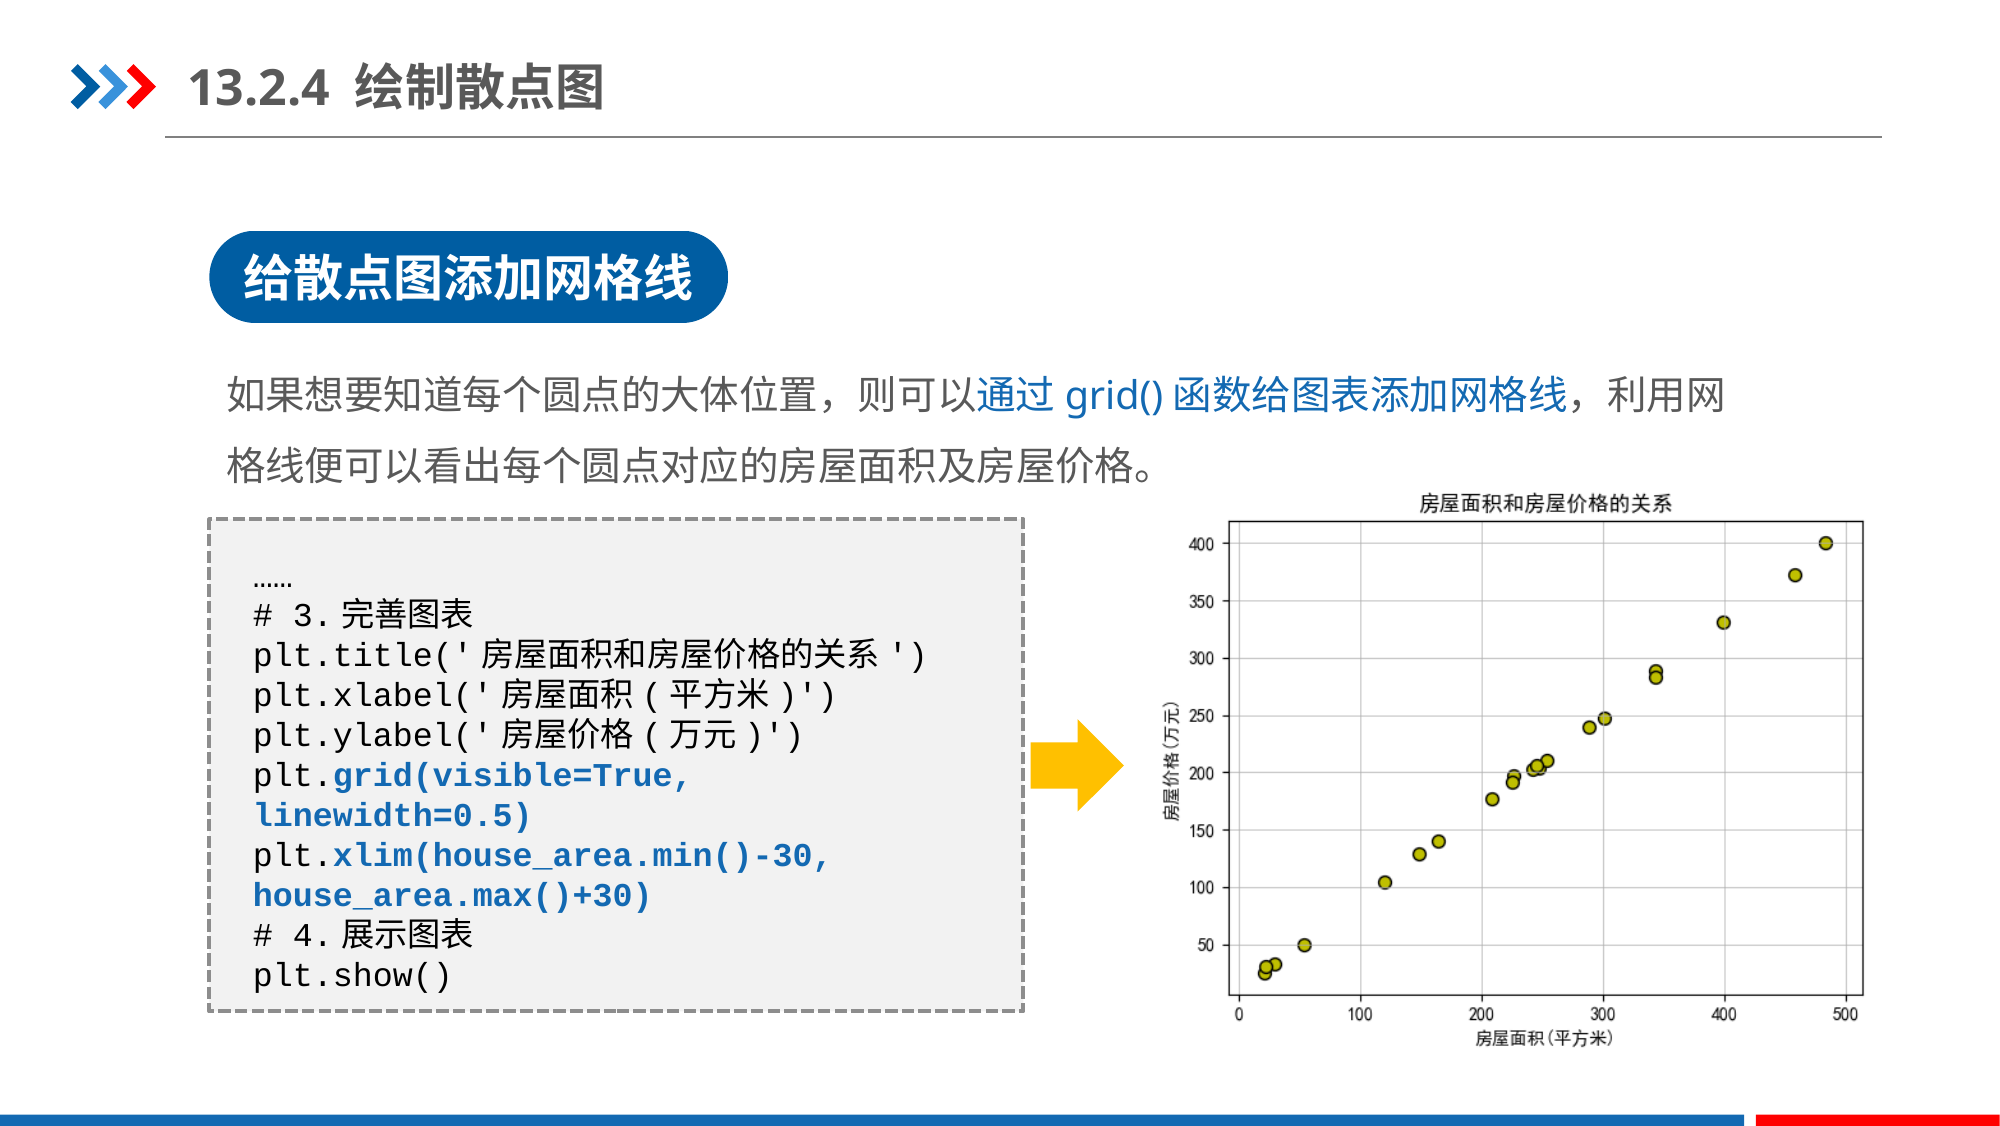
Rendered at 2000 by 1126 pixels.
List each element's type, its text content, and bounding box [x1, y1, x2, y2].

text_box [1028, 717, 1126, 814]
text_box 13.2.4 绘制散点图 [187, 43, 1036, 127]
text_box …… # 3.完善图表 plt.title('房屋面积和房屋价格的关系') plt.xlabel('房屋面积(平方米)') plt.ylabel('房屋价格(万元)') plt.grid(visible=True, linewidth=0.5) plt.xlim(house_area.min()-30, house_area.max()+30) # 4.展示图表 plt.show() [238, 546, 995, 1001]
text_box [207, 517, 1025, 1013]
picture [1152, 480, 1875, 1060]
text_box 给散点图添加网格线 [207, 228, 731, 326]
text_box 如果想要知道每个圆点的大体位置，则可以通过grid()函数给图表添加网格线，利用网格线便可以看出每个圆点对应的房屋面积及房屋价格。 [211, 338, 1780, 496]
